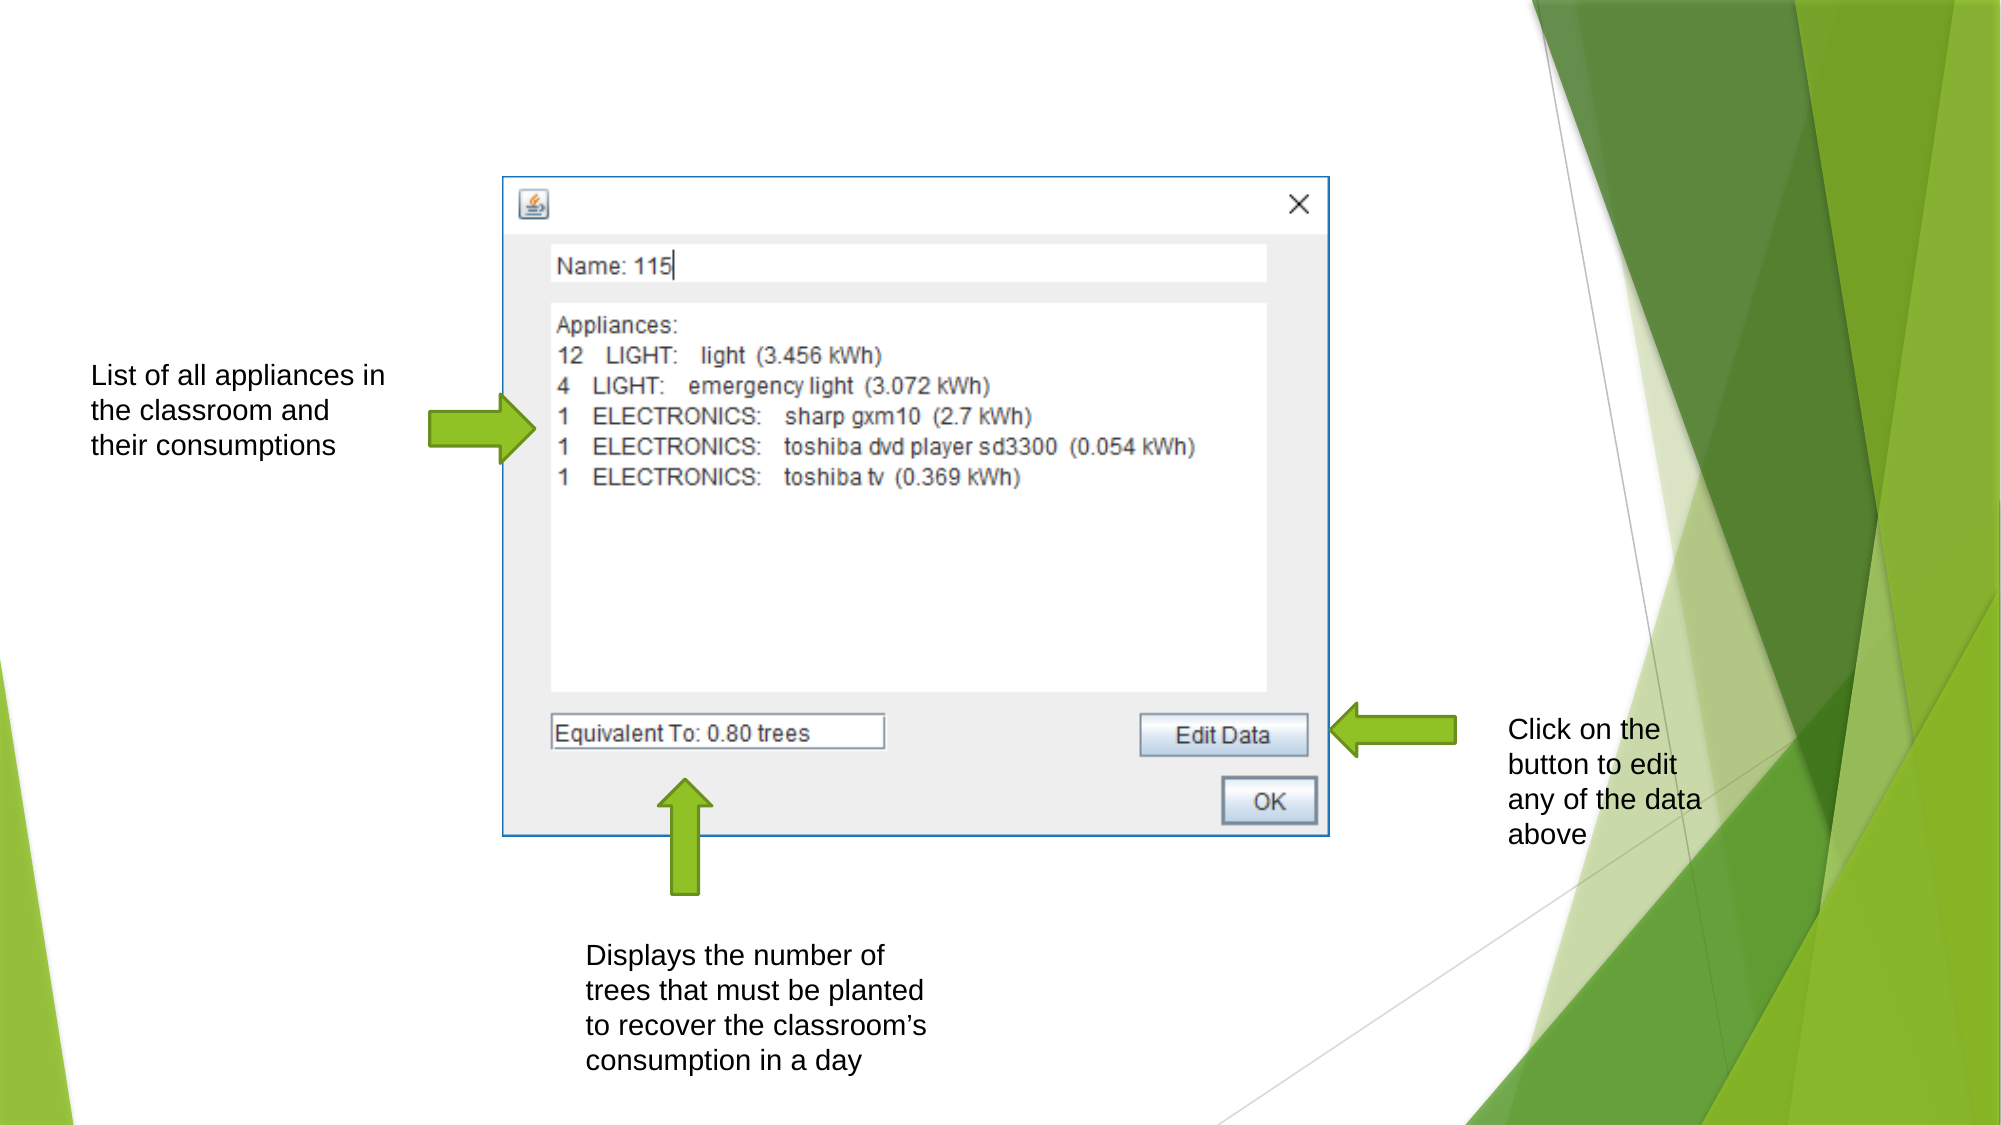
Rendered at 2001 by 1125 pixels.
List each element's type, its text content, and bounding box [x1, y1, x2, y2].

text_box [1335, 701, 1457, 759]
picture [502, 175, 1331, 838]
text_box Click on the button to edit any of the data above [1493, 702, 1740, 858]
text_box [428, 409, 497, 448]
text_box List of all appliances in the classroom and their consumptions [76, 349, 406, 469]
text_box Displays the number of trees that must be planted to recover the classroom’s consumption in a day [570, 929, 956, 1084]
text_box [670, 846, 701, 896]
